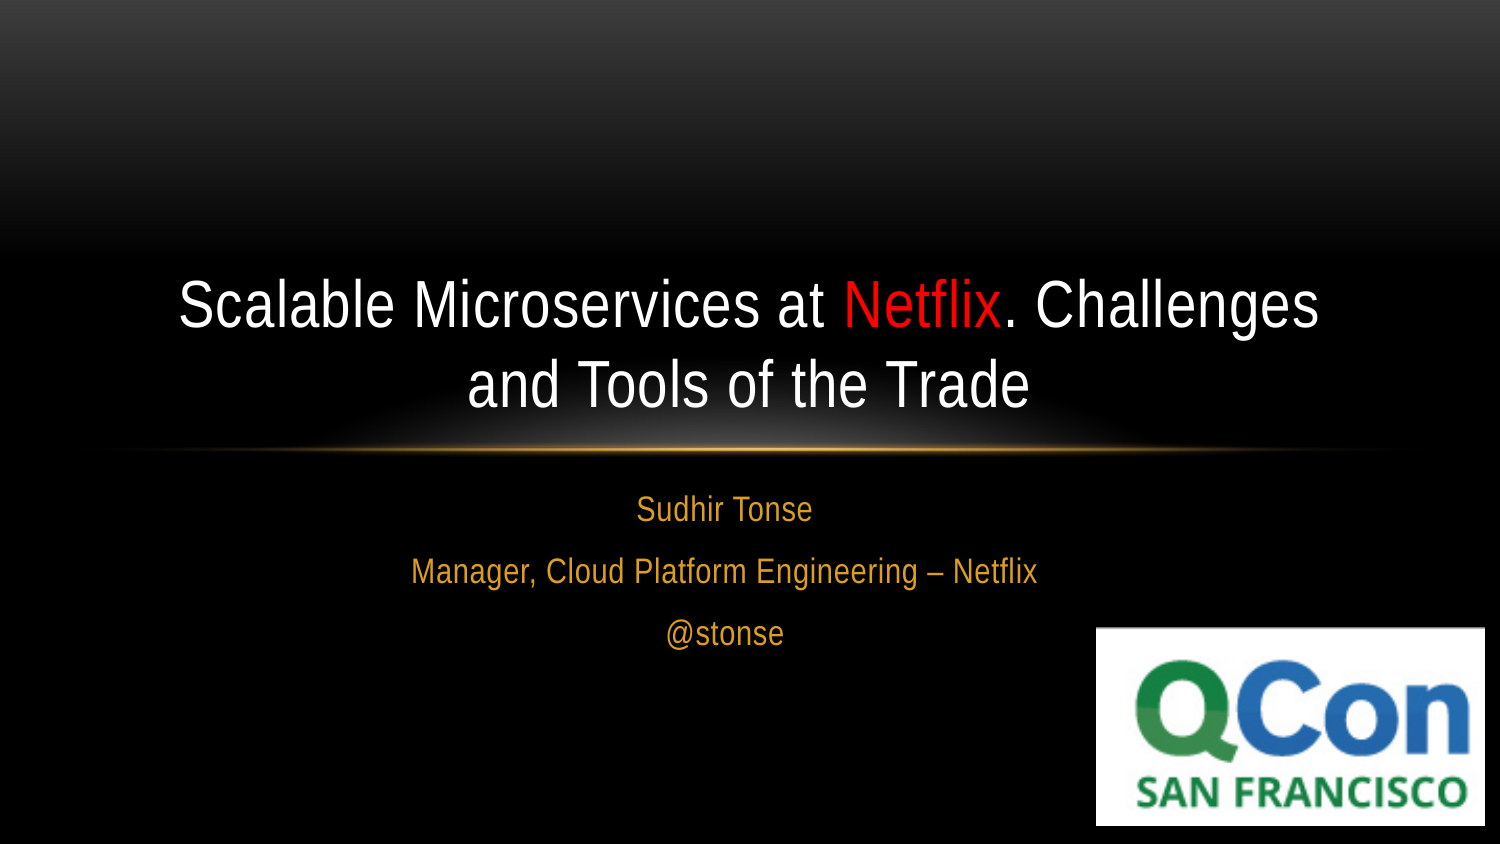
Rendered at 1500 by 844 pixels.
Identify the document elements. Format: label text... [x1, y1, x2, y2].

subtitle Sudhir Tonse Manager, Cloud Platform Engineering – Netflix @stonse [200, 478, 1250, 694]
picture [0, 0, 1500, 563]
title Scalable Microservices at Netflix. Challenges and Tools of the Trade [112, 247, 1388, 428]
picture [1096, 627, 1485, 826]
